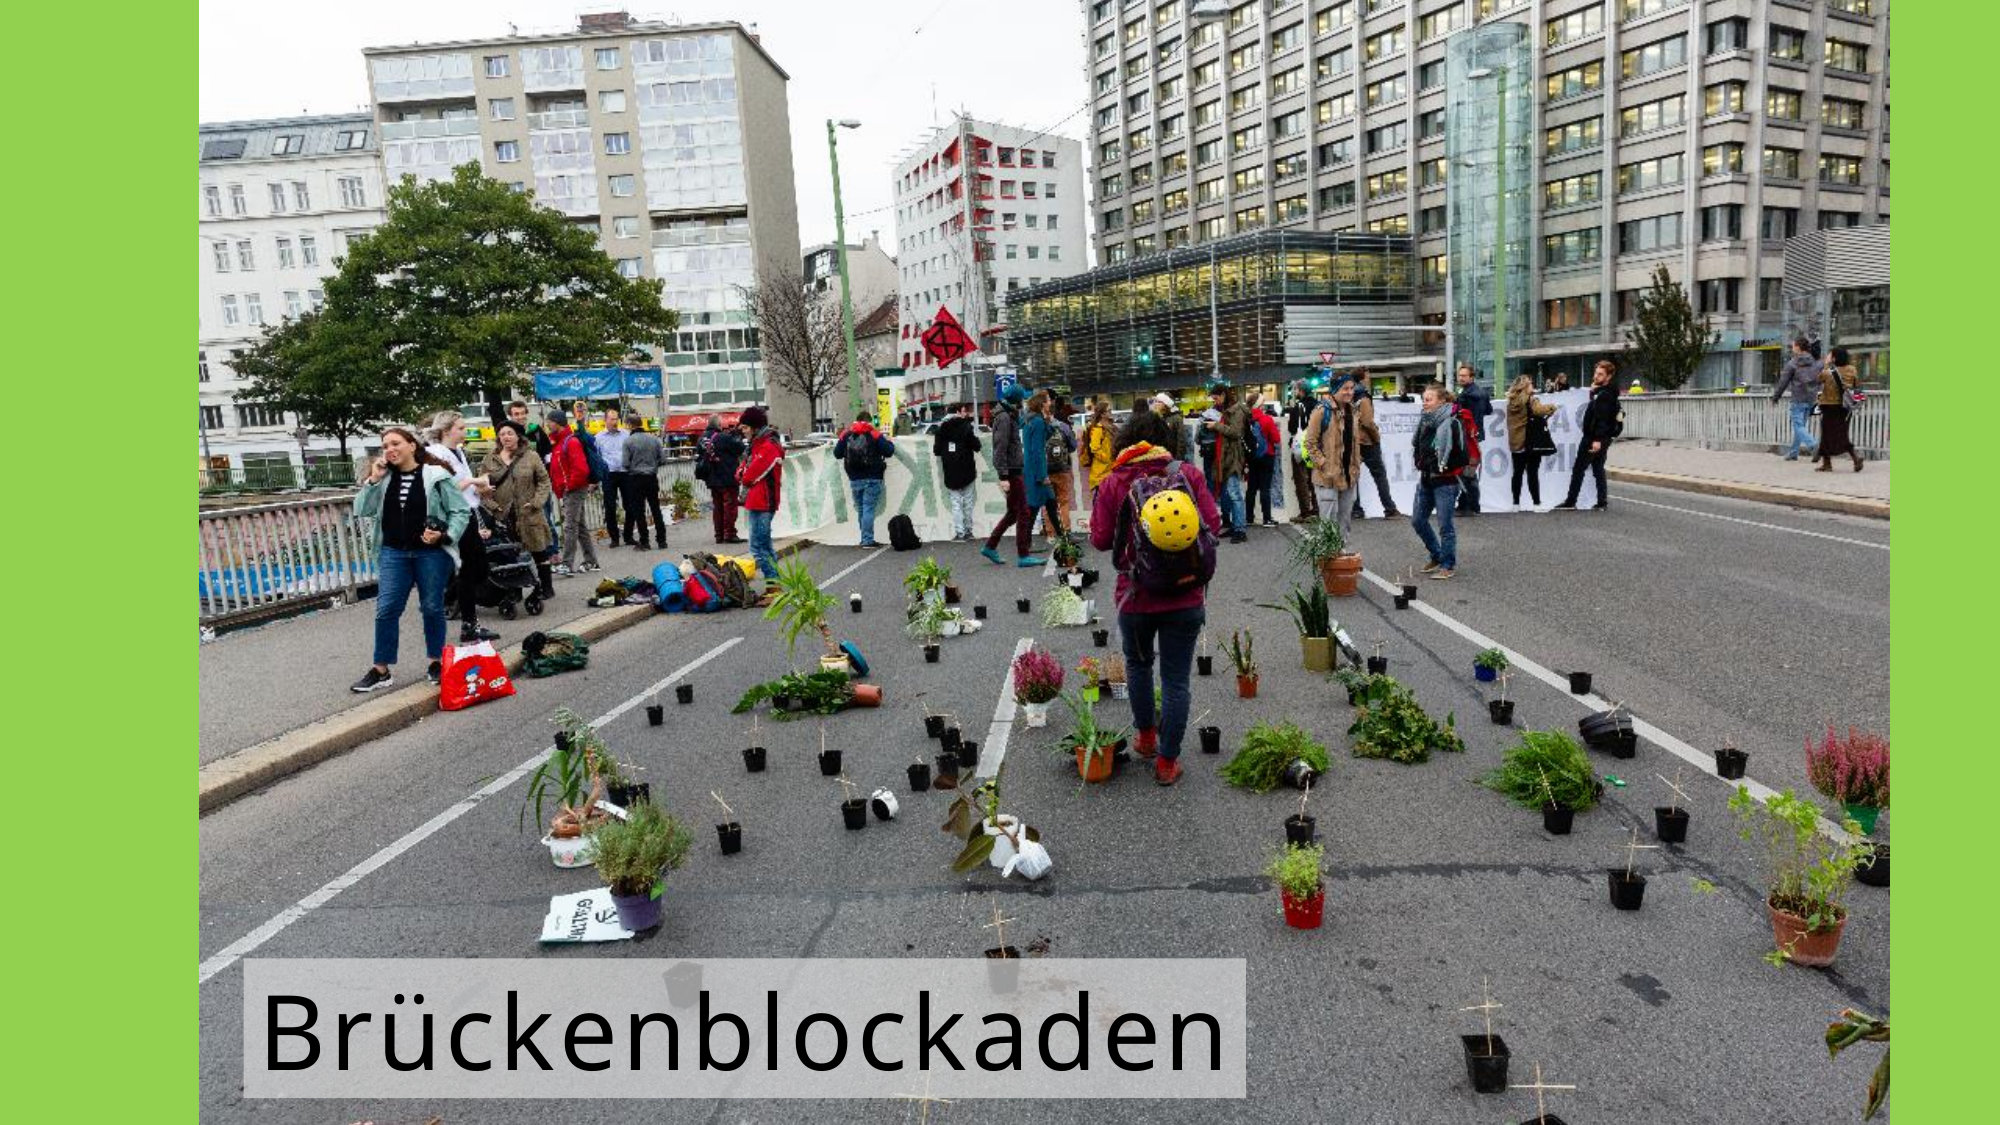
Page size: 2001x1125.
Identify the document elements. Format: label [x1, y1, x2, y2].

picture [198, 0, 1891, 1125]
